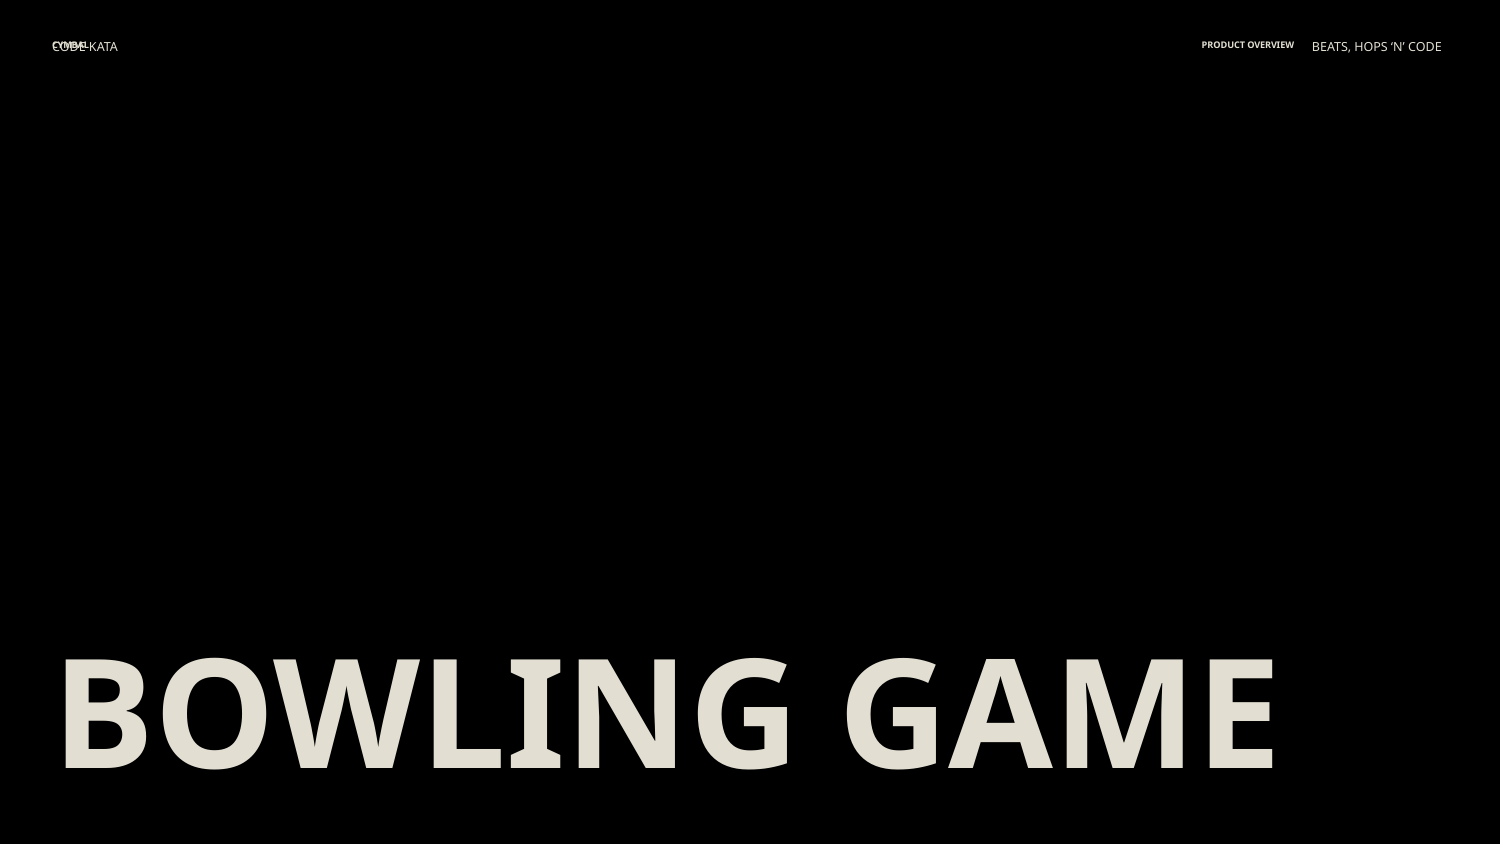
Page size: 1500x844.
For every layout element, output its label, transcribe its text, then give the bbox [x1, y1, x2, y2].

text_box CODE KATA [37, 26, 308, 66]
title BOWLING GAME [37, 257, 1463, 814]
text_box BEATS, HOPS ‘N’ CODE [1186, 26, 1457, 66]
